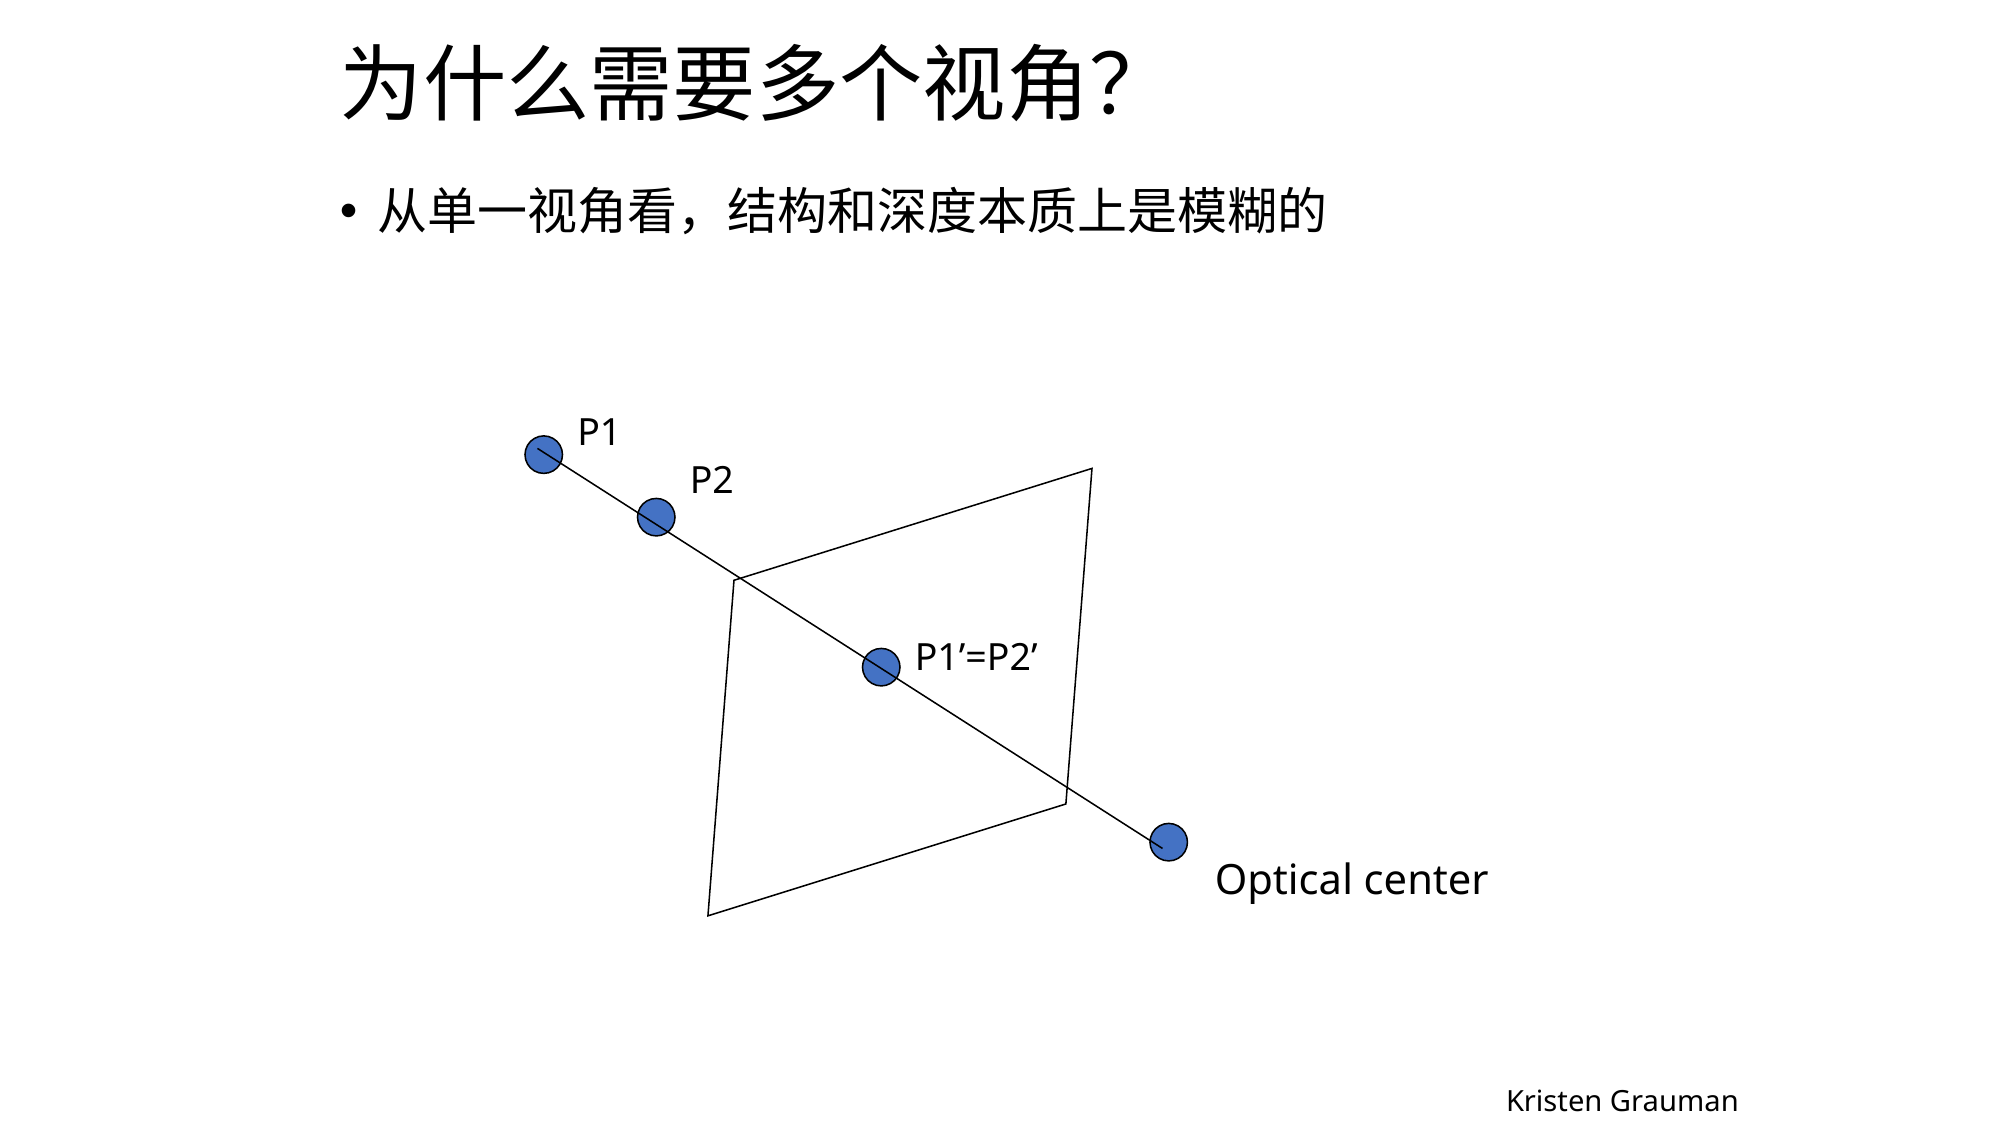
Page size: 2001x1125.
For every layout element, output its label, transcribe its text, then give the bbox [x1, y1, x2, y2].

text_box [637, 498, 676, 536]
title 为什么需要多个视角？ [324, 0, 1675, 179]
text_box Optical center [1200, 845, 1688, 911]
text_box [1149, 823, 1188, 861]
text_box [862, 648, 899, 686]
text_box Kristen Grauman [1491, 1074, 1855, 1125]
list 从单一视角看，结构和深度本质上是模糊的 [324, 179, 1675, 922]
text_box [525, 435, 562, 474]
text_box [707, 468, 1092, 916]
text_box P2 [675, 448, 800, 509]
text_box P1 [562, 400, 688, 461]
text_box P1’=P2’ [899, 625, 1113, 686]
